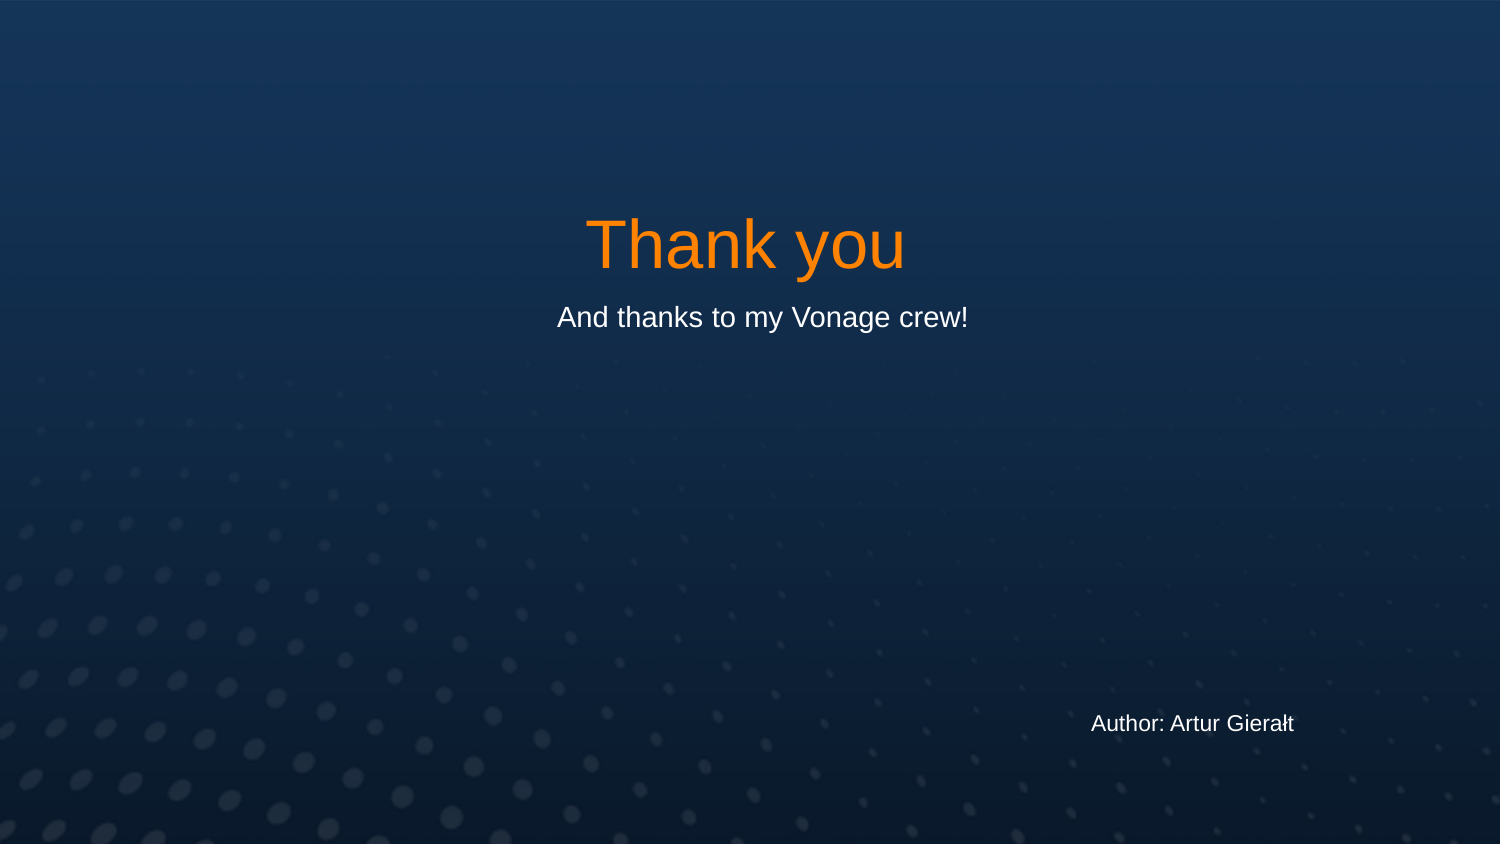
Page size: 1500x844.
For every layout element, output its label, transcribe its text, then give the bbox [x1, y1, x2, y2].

title Thank you [43, 212, 1456, 269]
picture [0, 0, 1500, 844]
list And thanks to my Vonage crew! Author: Artur Gierałt [0, 293, 1339, 755]
